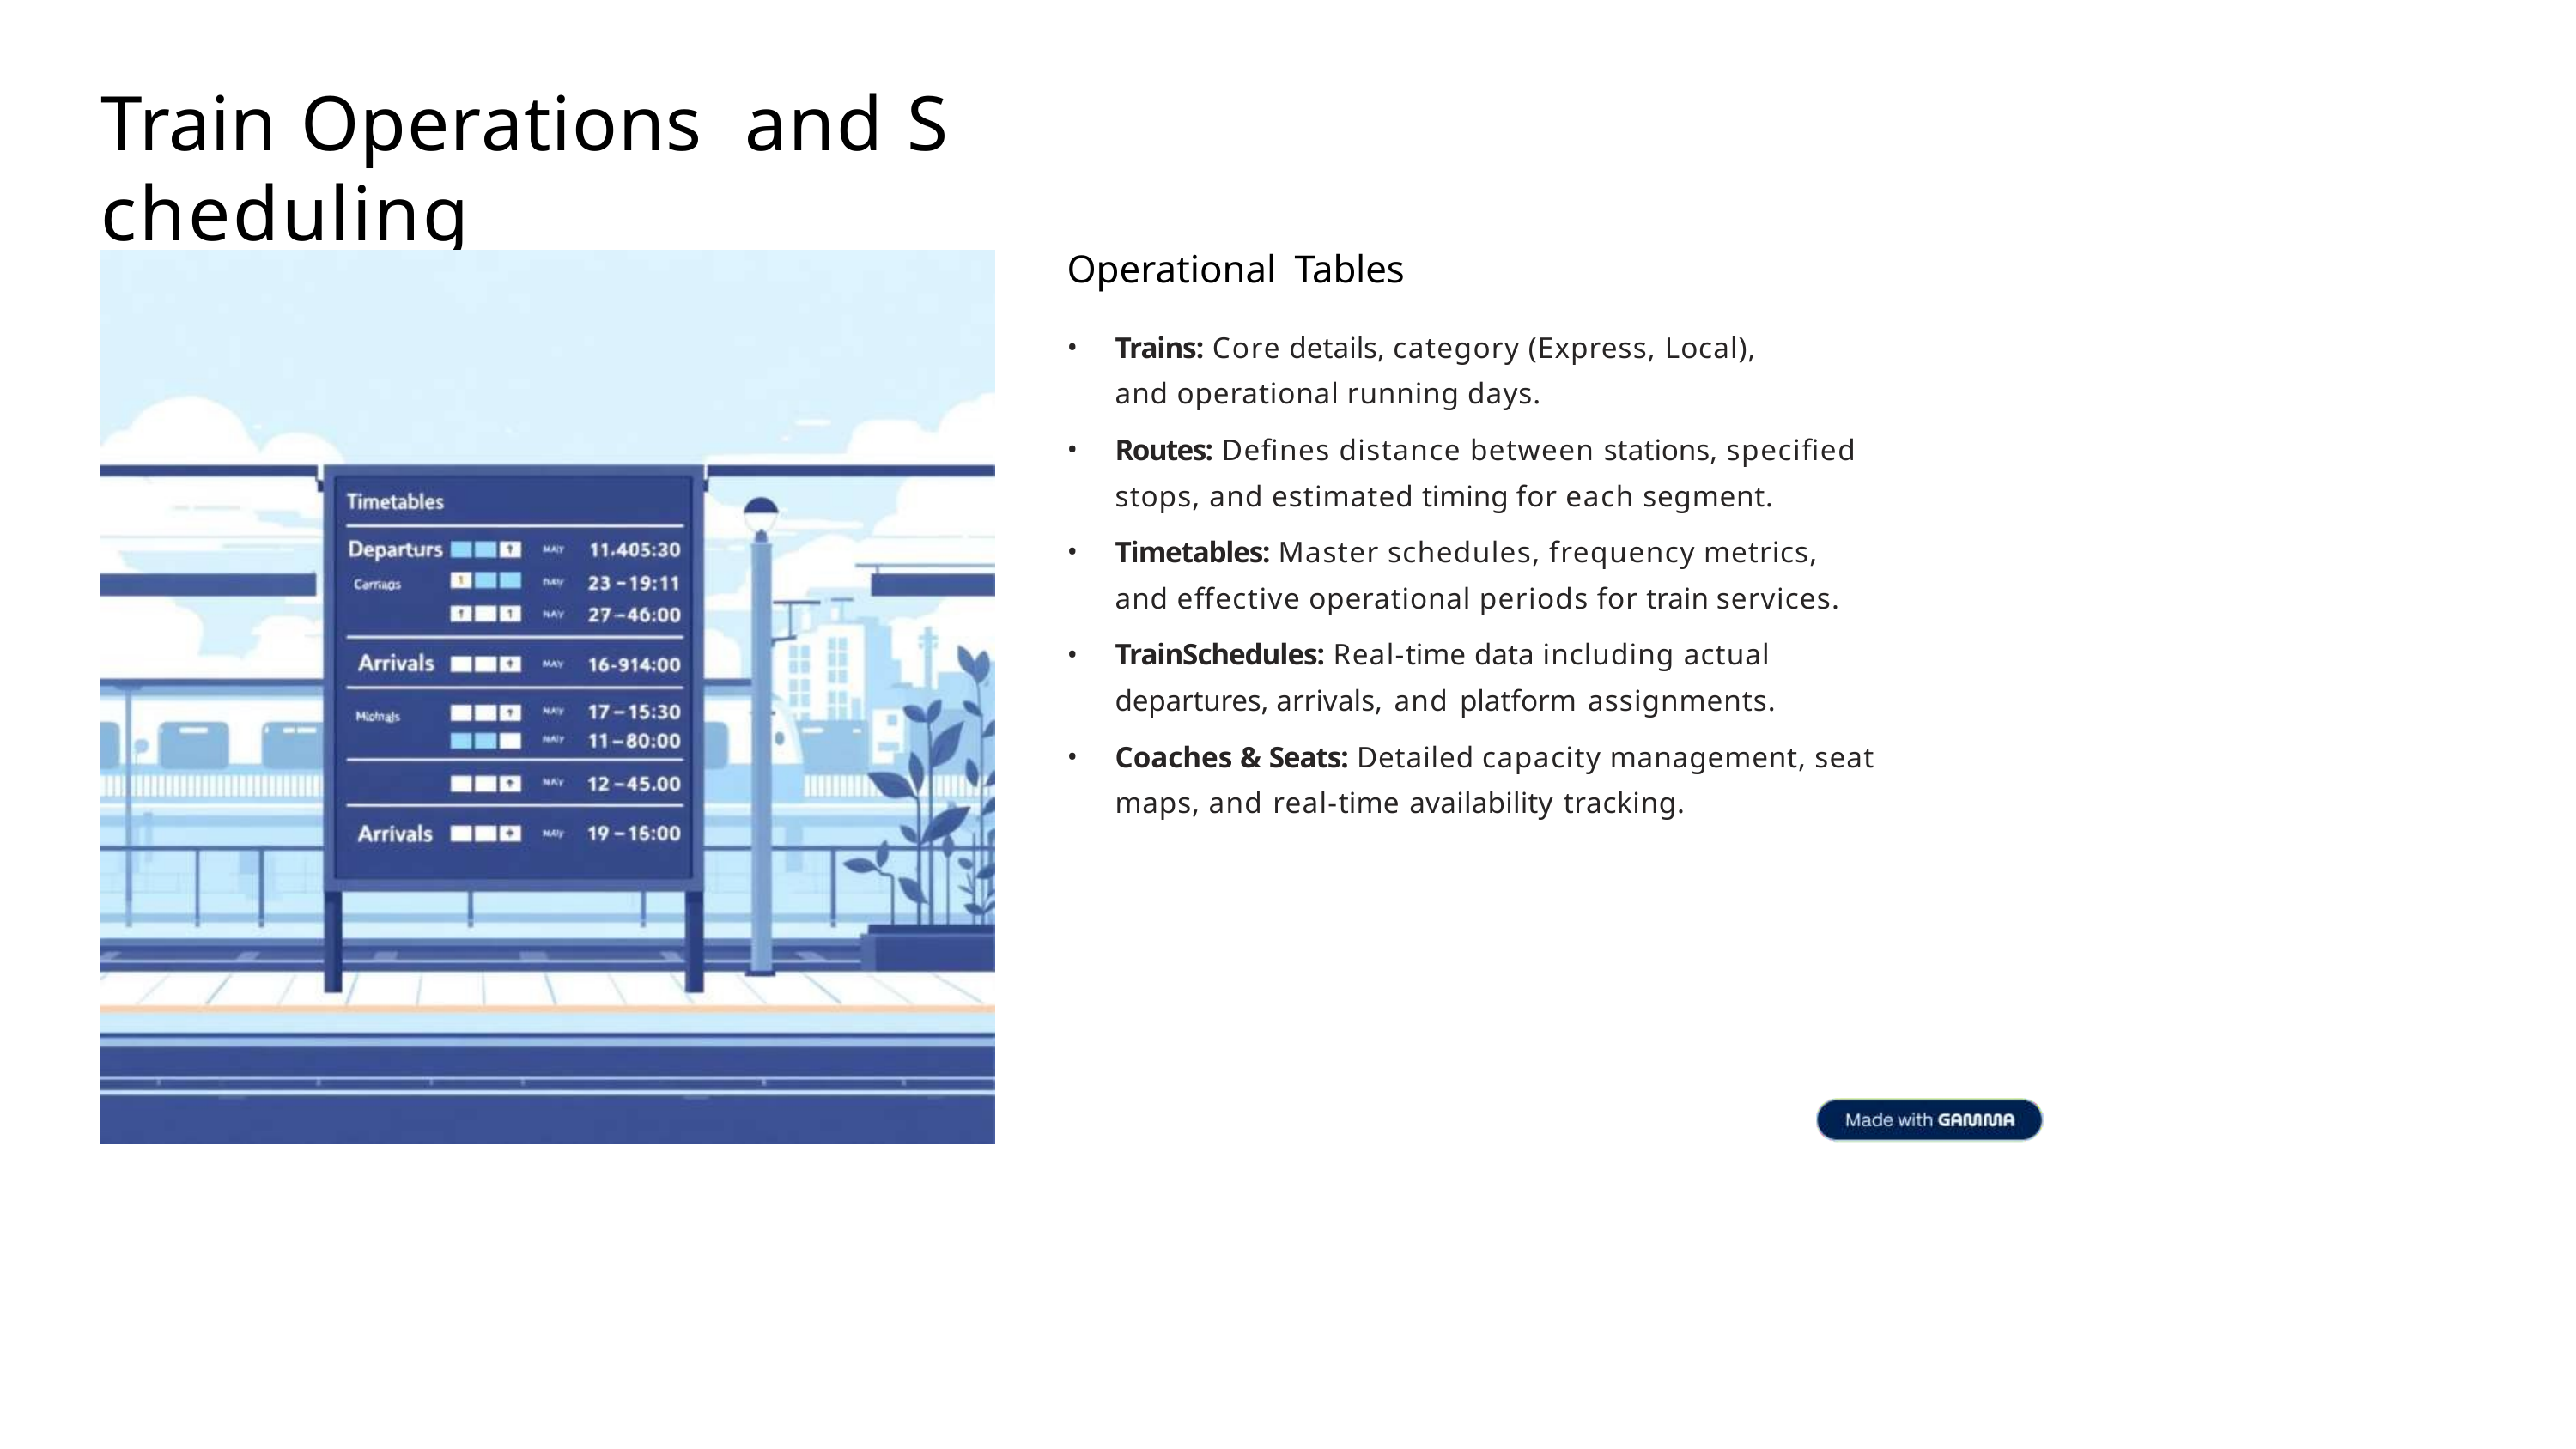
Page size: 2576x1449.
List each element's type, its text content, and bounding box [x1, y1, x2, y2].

text_box Operational Tables Trains: Core details, category (Express, Local), and operational running days. Routes: Defines distance between stations, specified stops, and estimated timing for each segment. Timetables: Master schedules, frequency metrics, and effective operational periods for train services. TrainSchedules: Real-time data including actual departures, arrivals, and platform assignments. Coaches & Seats: Detailed capacity management, seat maps, and real-time availability tracking. [1065, 243, 1946, 820]
picture [100, 250, 996, 1144]
picture [1816, 1097, 2044, 1143]
title Train Operations and S cheduling [99, 73, 1255, 318]
